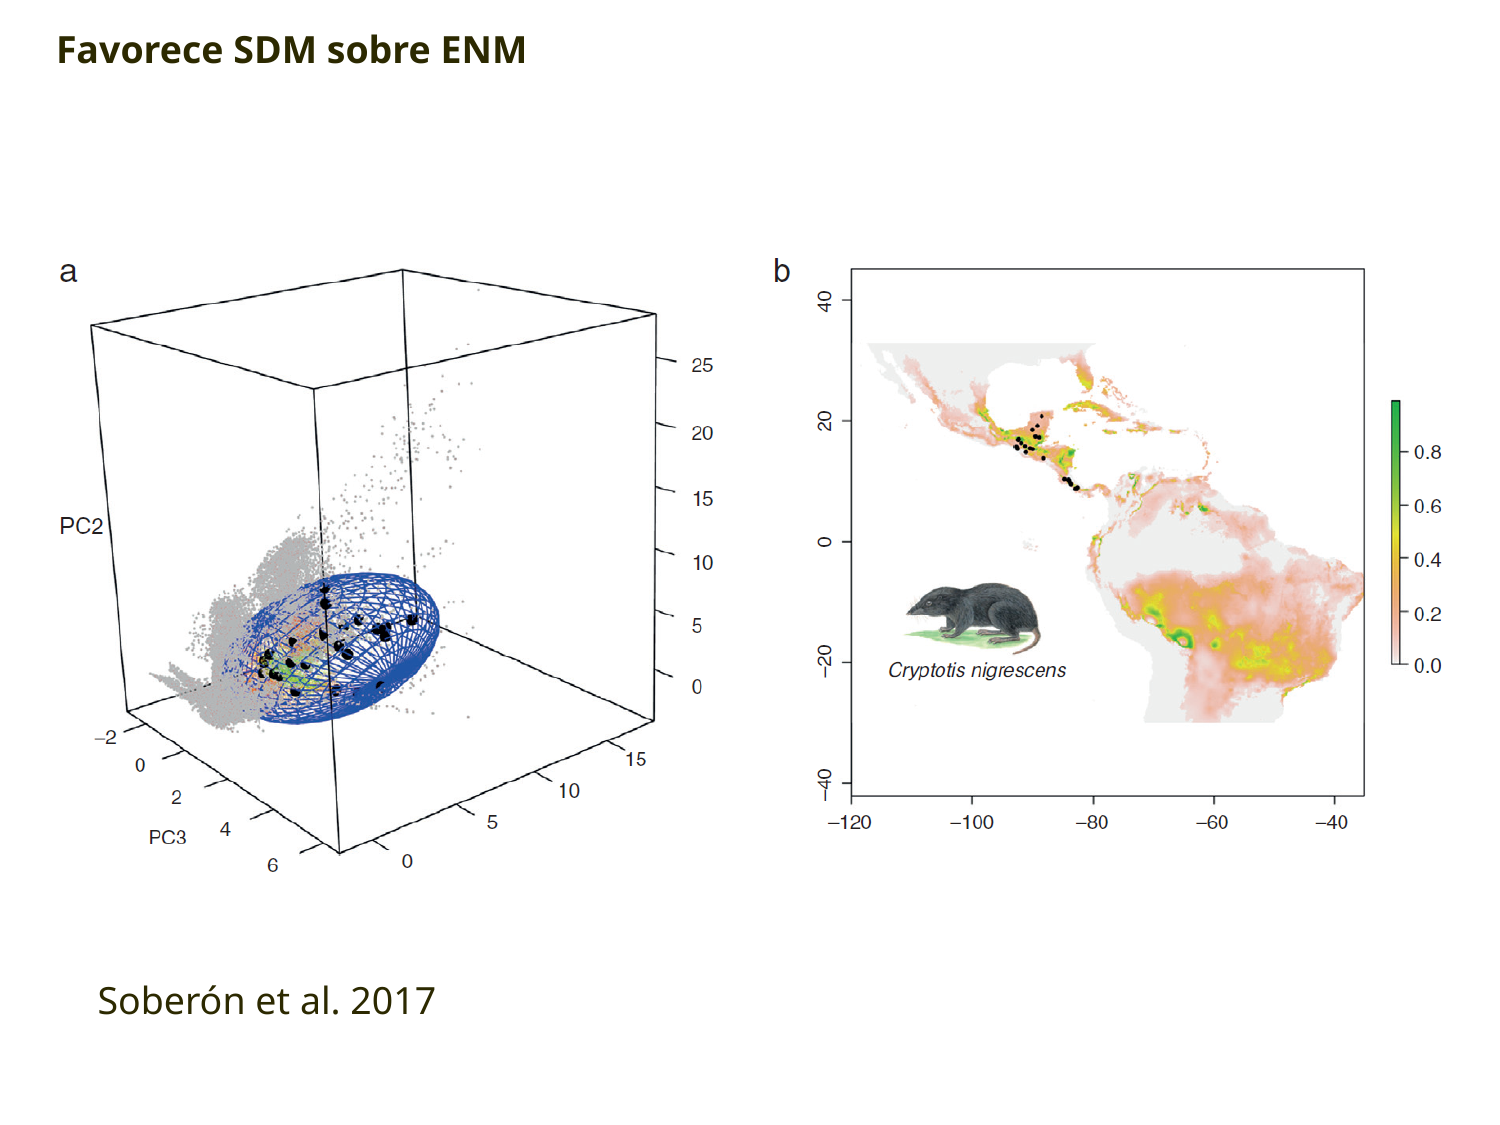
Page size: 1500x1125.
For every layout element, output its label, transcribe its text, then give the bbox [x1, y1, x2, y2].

text_box Favorece SDM sobre ENM [41, 19, 1376, 124]
picture [38, 241, 1461, 884]
text_box Soberón et al. 2017 [83, 969, 462, 1030]
